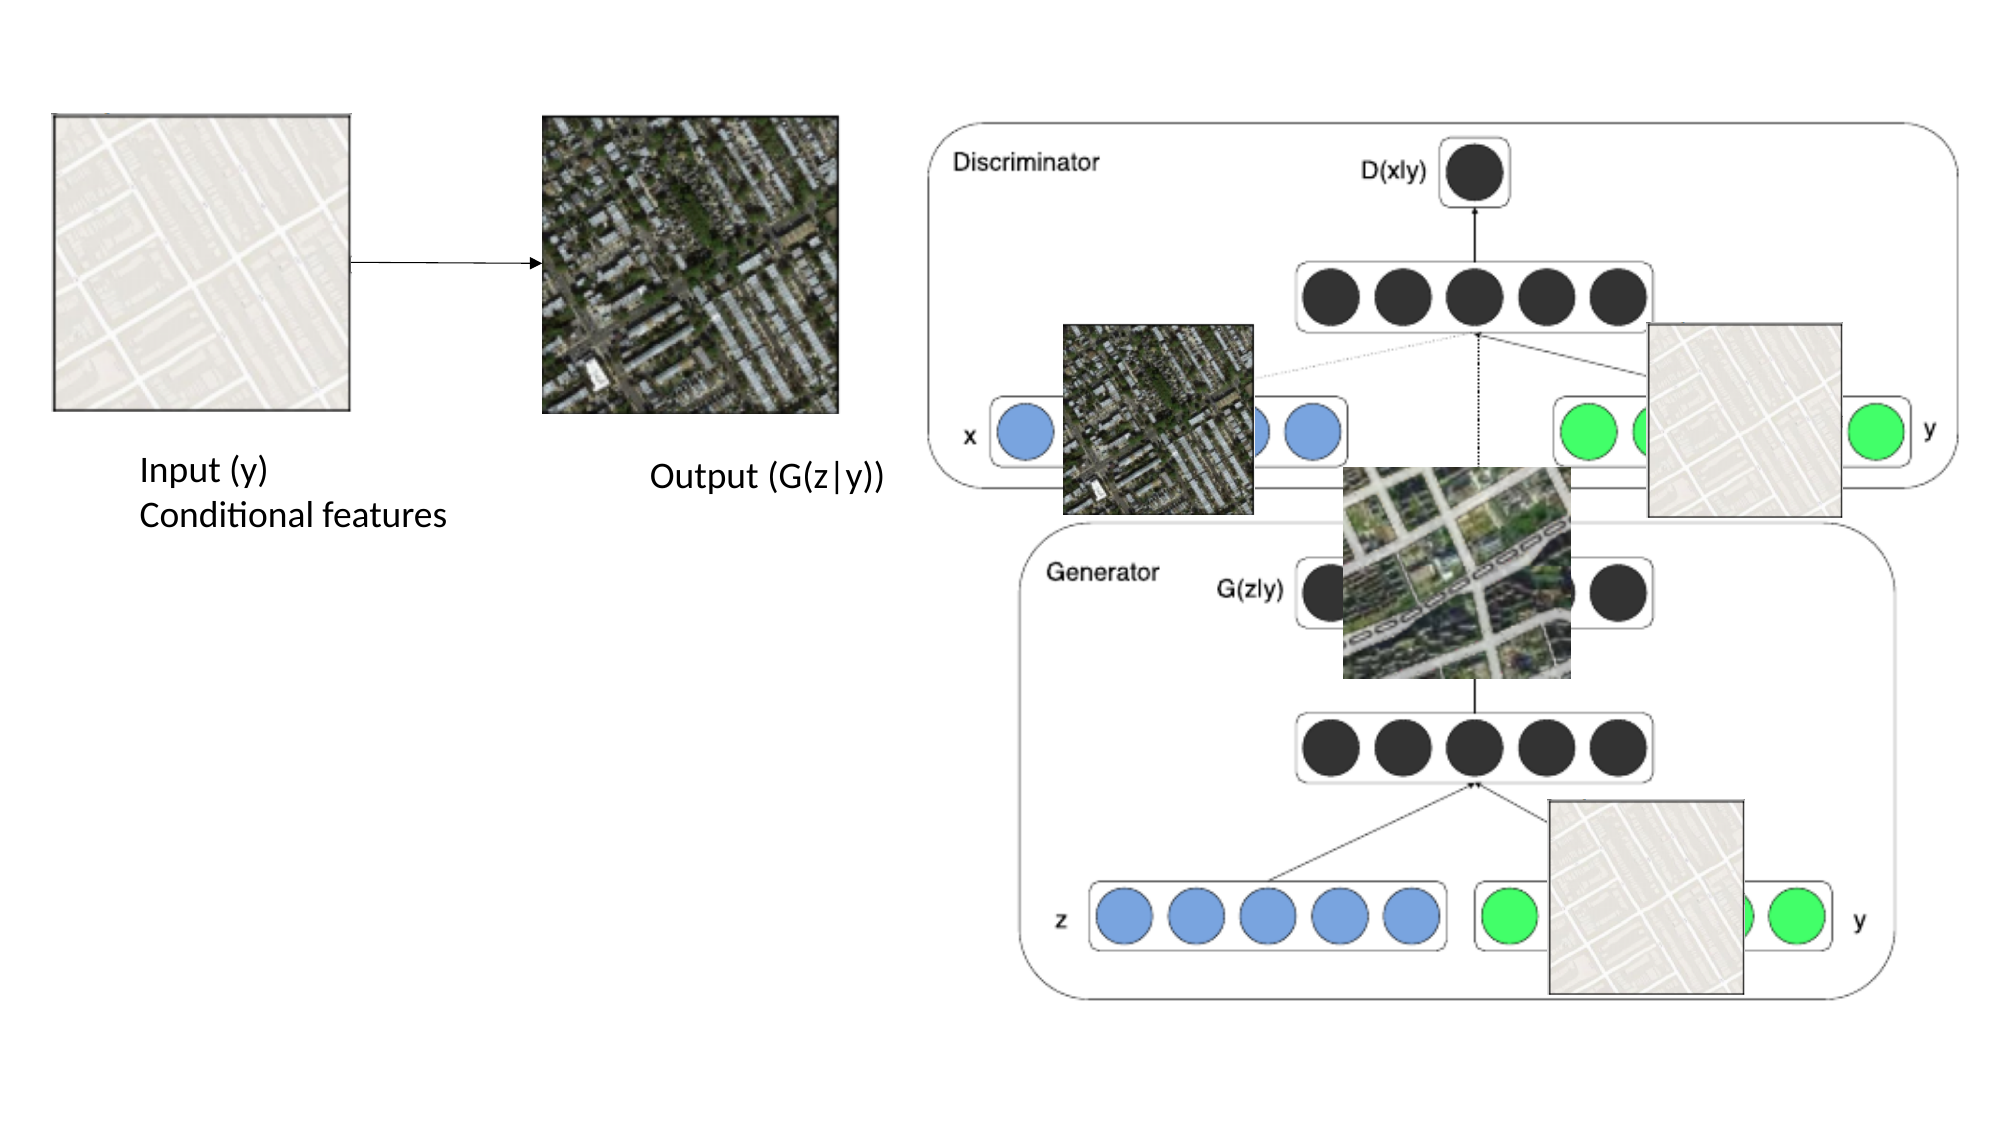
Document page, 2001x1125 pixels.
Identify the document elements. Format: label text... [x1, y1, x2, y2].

text_box Output (G(z|y)) [635, 444, 901, 549]
picture [911, 102, 1974, 1010]
picture [50, 113, 352, 412]
text_box Input (y) Conditional features [124, 437, 463, 543]
picture [542, 113, 841, 414]
